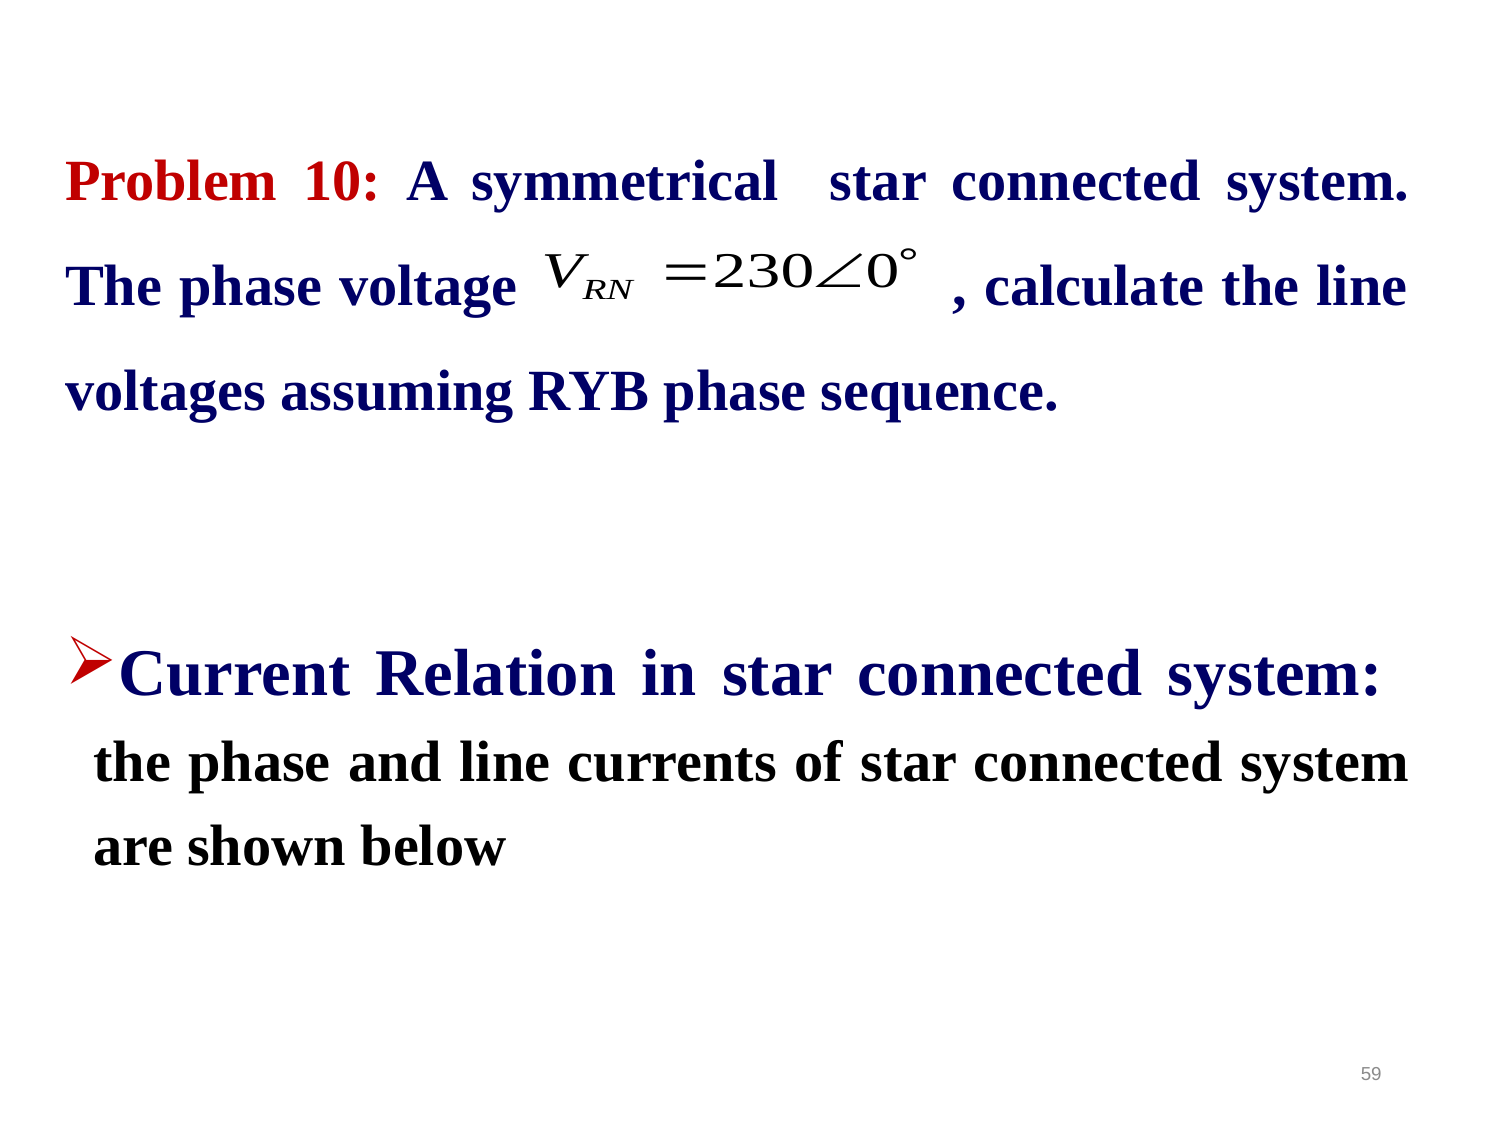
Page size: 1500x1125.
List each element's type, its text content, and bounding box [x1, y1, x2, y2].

slide_number 59 [1059, 1042, 1397, 1103]
list Problem 10: A symmetrical star connected system. The phase voltage , calculate the line voltages assuming RYB phase sequence. Current Relation in star connected system: the phase and line currents of star connected system are shown below [50, 99, 1425, 1039]
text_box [537, 237, 938, 313]
